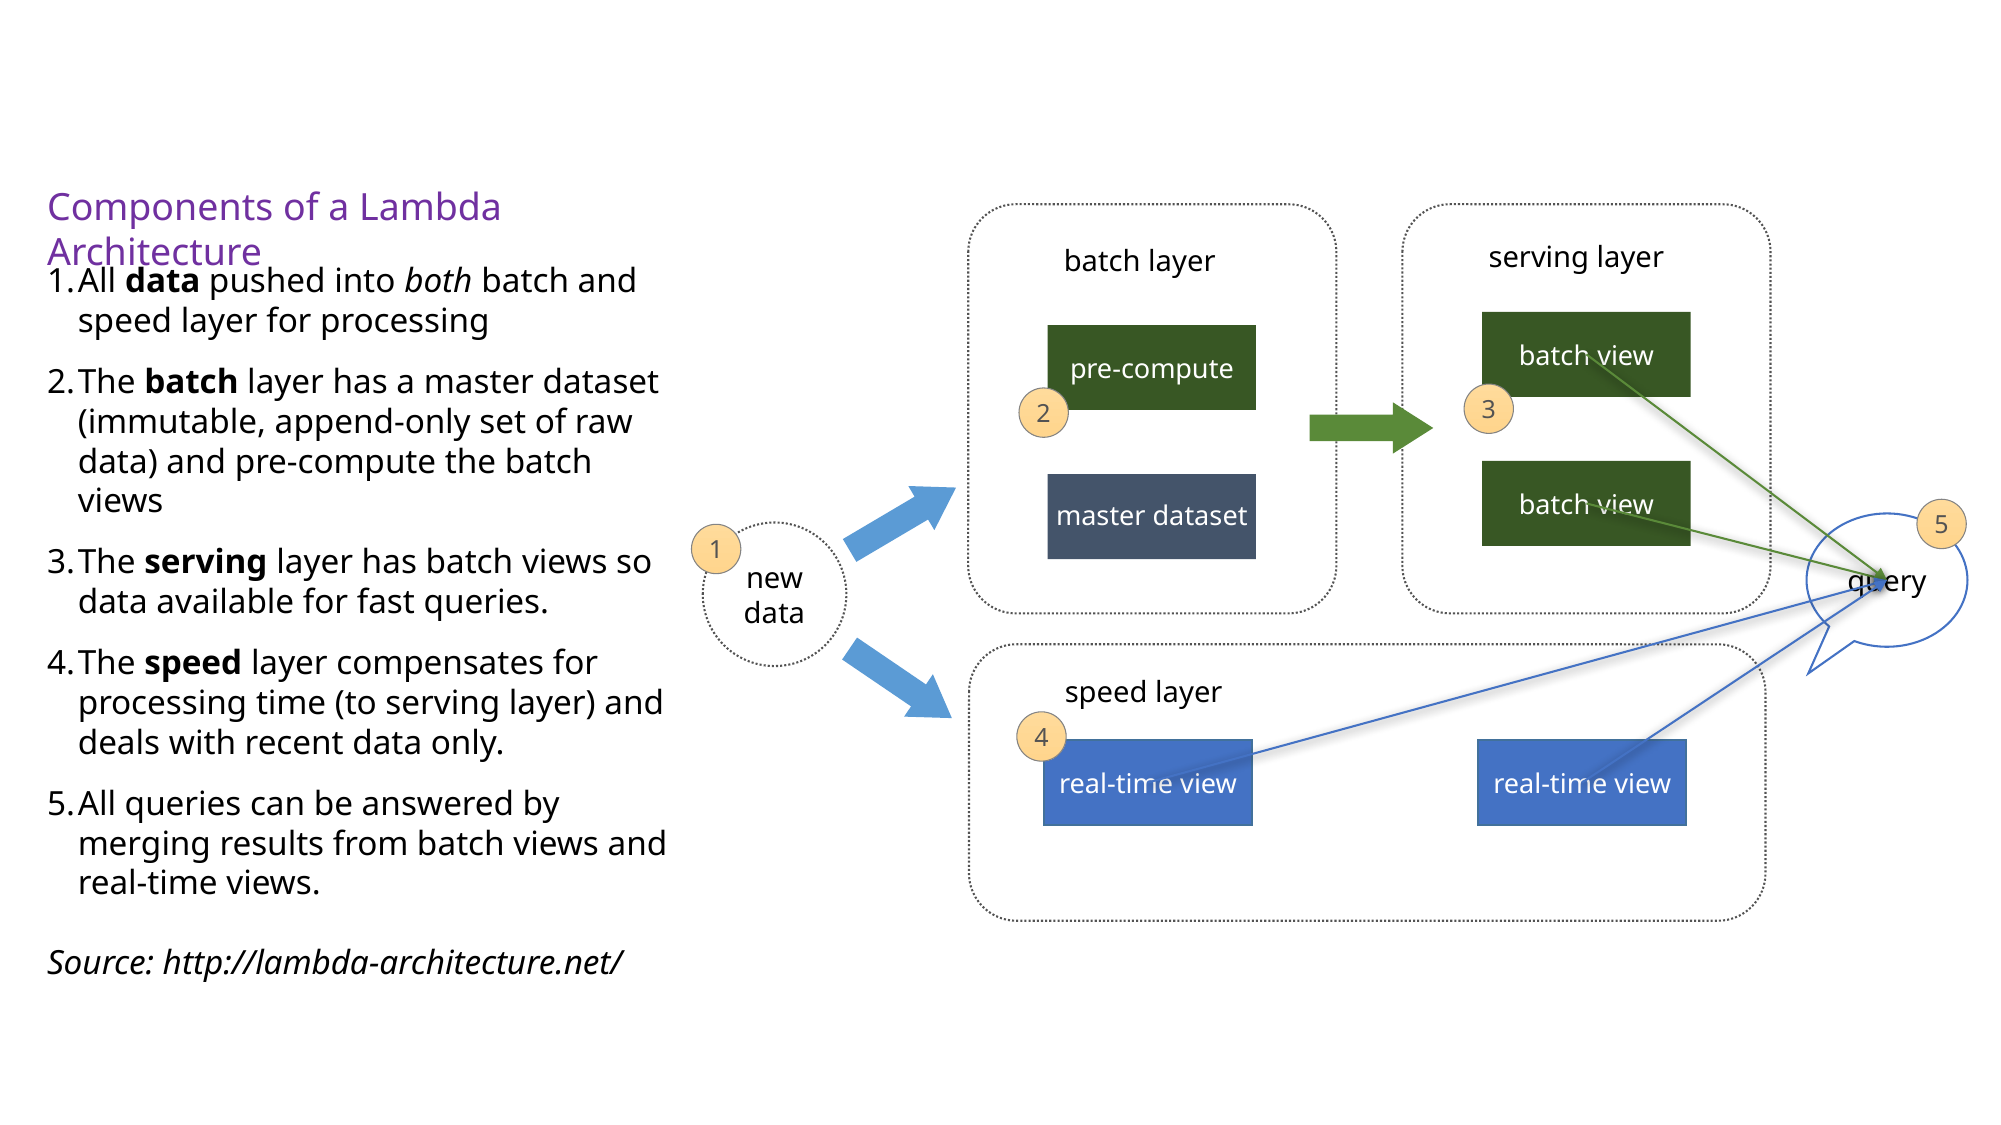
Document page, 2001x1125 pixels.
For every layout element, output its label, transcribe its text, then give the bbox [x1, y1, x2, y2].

text_box All data pushed into both batch and speed layer for processing The batch layer has a master dataset (immutable, append-only set of raw data) and pre-compute the batch views The serving layer has batch views so data available for fast queries. The speed layer compensates for processing time (to serving layer) and deals with recent data only. All queries can be answered by merging results from batch views and real-time views. Source: http://lambda-architecture.net/ [32, 251, 686, 989]
text_box Components of a Lambda Architecture [32, 175, 735, 281]
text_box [691, 204, 1968, 921]
